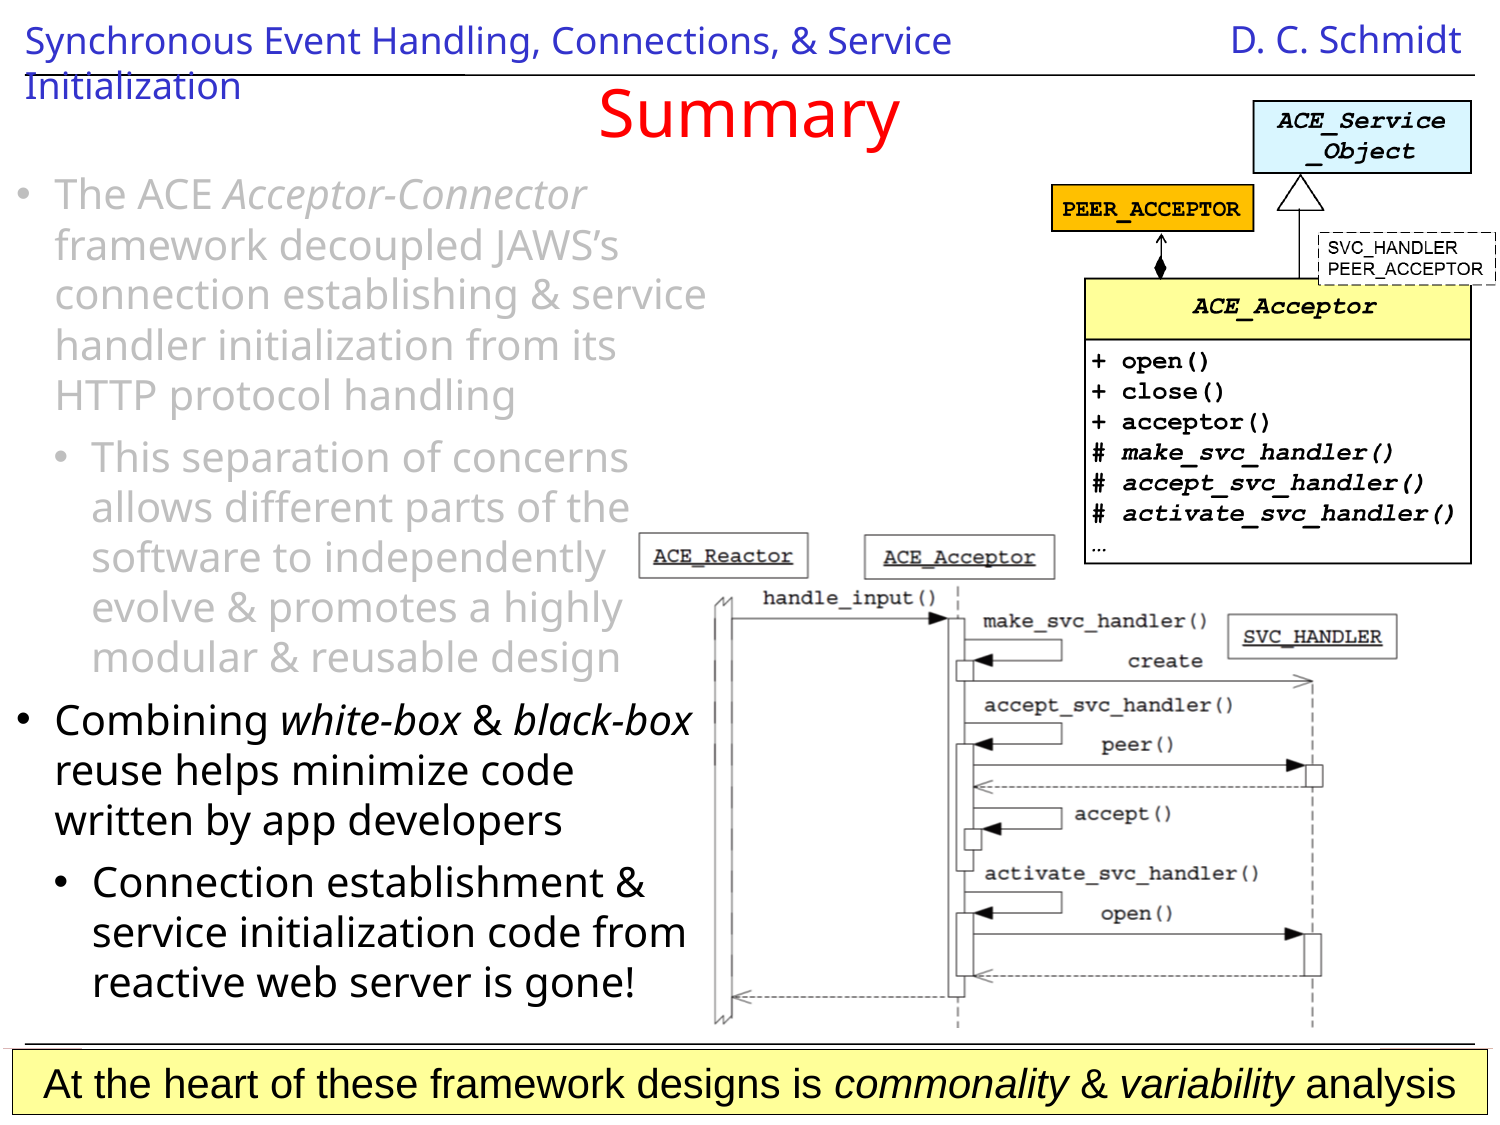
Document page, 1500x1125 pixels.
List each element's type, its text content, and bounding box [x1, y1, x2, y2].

text_box The ACE Acceptor-Connector framework decoupled JAWS’s connection establishing & service handler initialization from its HTTP protocol handling This separation of concerns allows different parts of the software to independently evolve & promotes a highly modular & reusable design Combining white-box & black-box reuse helps minimize code written by app developers Connection establishment & service initialization code from reactive web server is gone! [1, 160, 846, 1076]
text_box [0, 1048, 1500, 1125]
title Summary [24, 79, 1476, 143]
picture [627, 97, 1496, 1029]
text_box At the heart of these framework designs is commonality & variability analysis [12, 1049, 1488, 1115]
